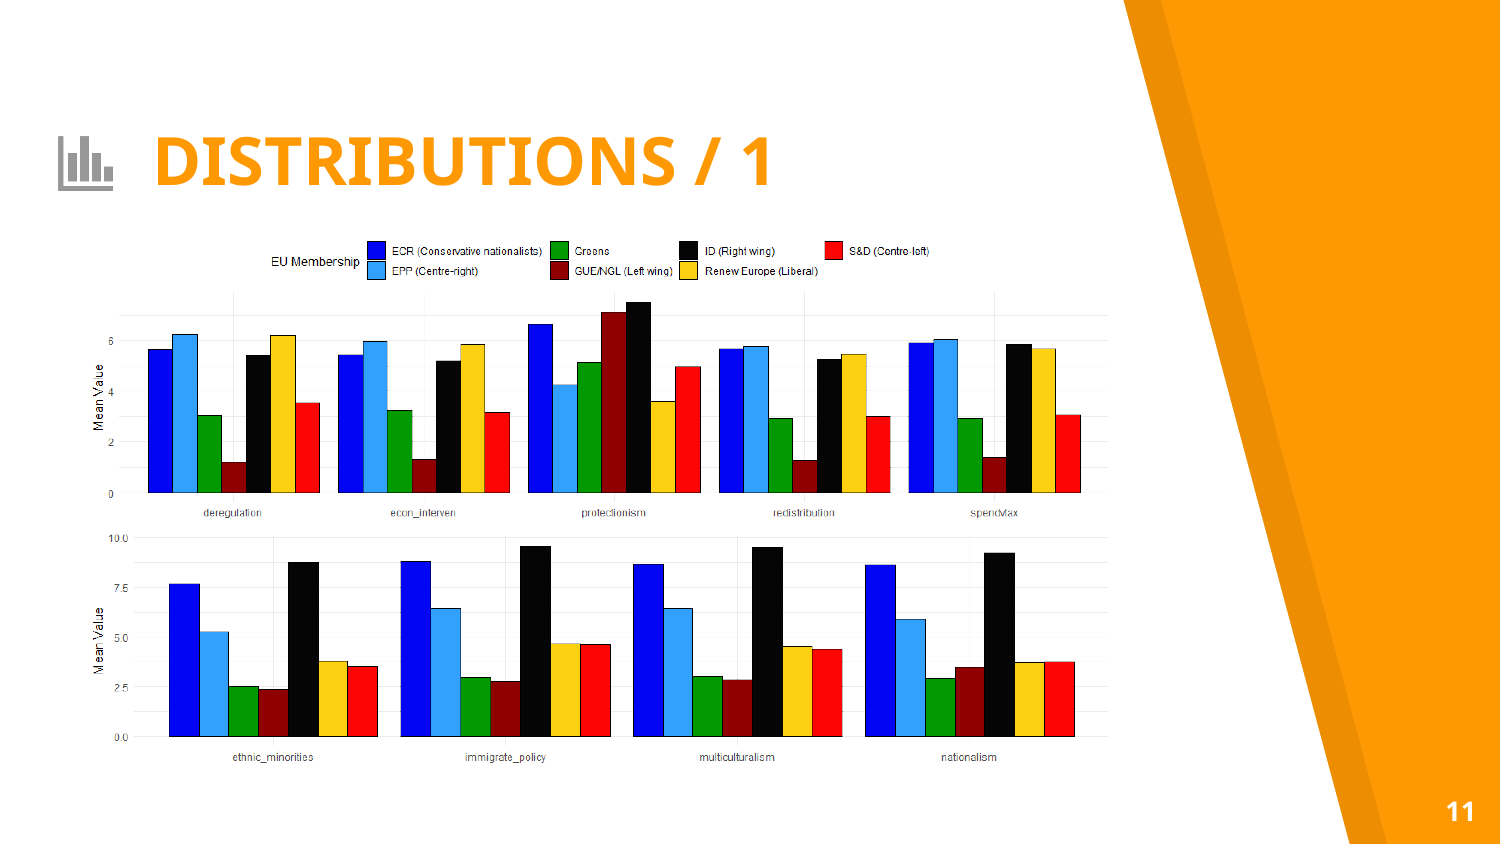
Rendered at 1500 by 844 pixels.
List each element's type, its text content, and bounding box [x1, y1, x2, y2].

text_box DISTRIBUTIONS / 1 [137, 115, 1011, 203]
slide_number 11 [1401, 779, 1492, 844]
picture [85, 233, 1115, 780]
picture [46, 124, 125, 203]
